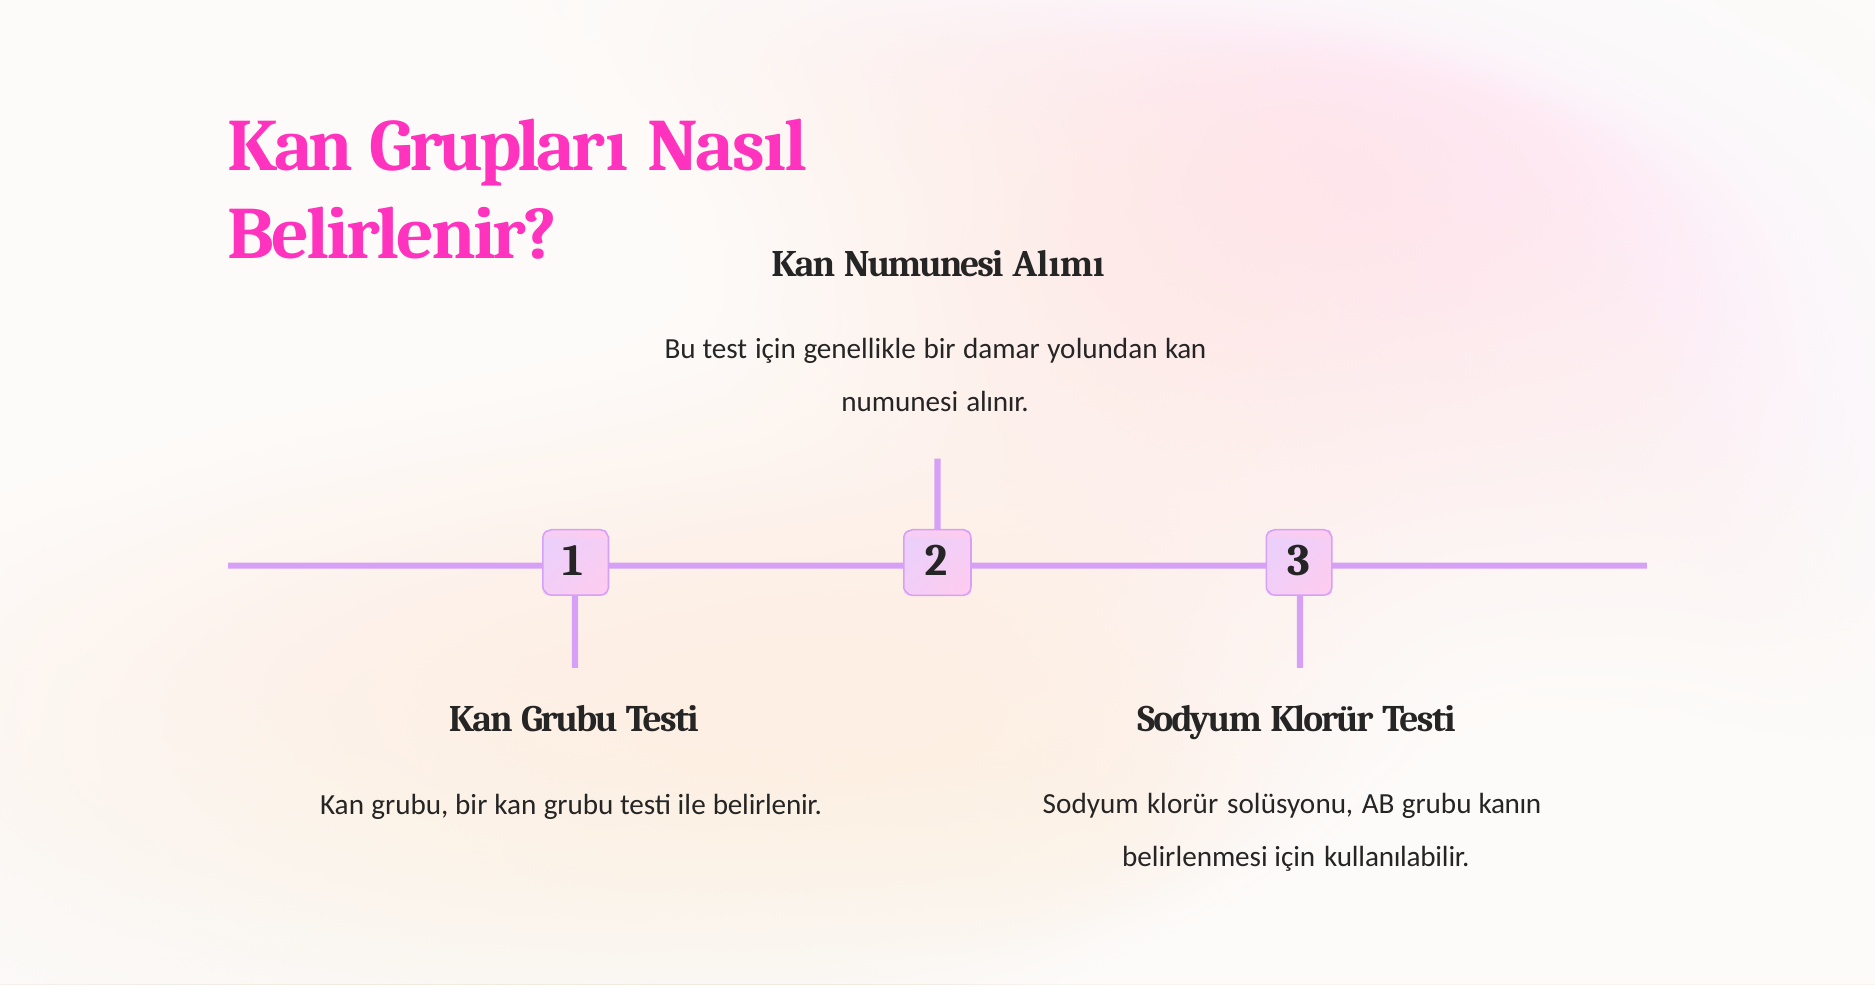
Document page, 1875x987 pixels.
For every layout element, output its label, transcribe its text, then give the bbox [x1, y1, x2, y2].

text_box Sodyum klorür solüsyonu, AB grubu kanın belirlenmesi için kullanılabilir. [1040, 764, 1553, 873]
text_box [1333, 528, 1648, 669]
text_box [902, 458, 973, 597]
text_box Kan Grubu Testi [446, 691, 704, 739]
text_box Kan Numunesi Alımı Bu test için genellikle bir damar yolundan kan numunesi alınır. [657, 237, 1212, 418]
title Kan Grupları Nasıl Belirlenir? [225, 93, 1151, 274]
text_box Sodyum Klorür Testi [1135, 691, 1465, 739]
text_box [227, 528, 1264, 669]
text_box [1265, 528, 1333, 669]
text_box Kan grubu, bir kan grubu testi ile belirlenir. [318, 782, 834, 820]
